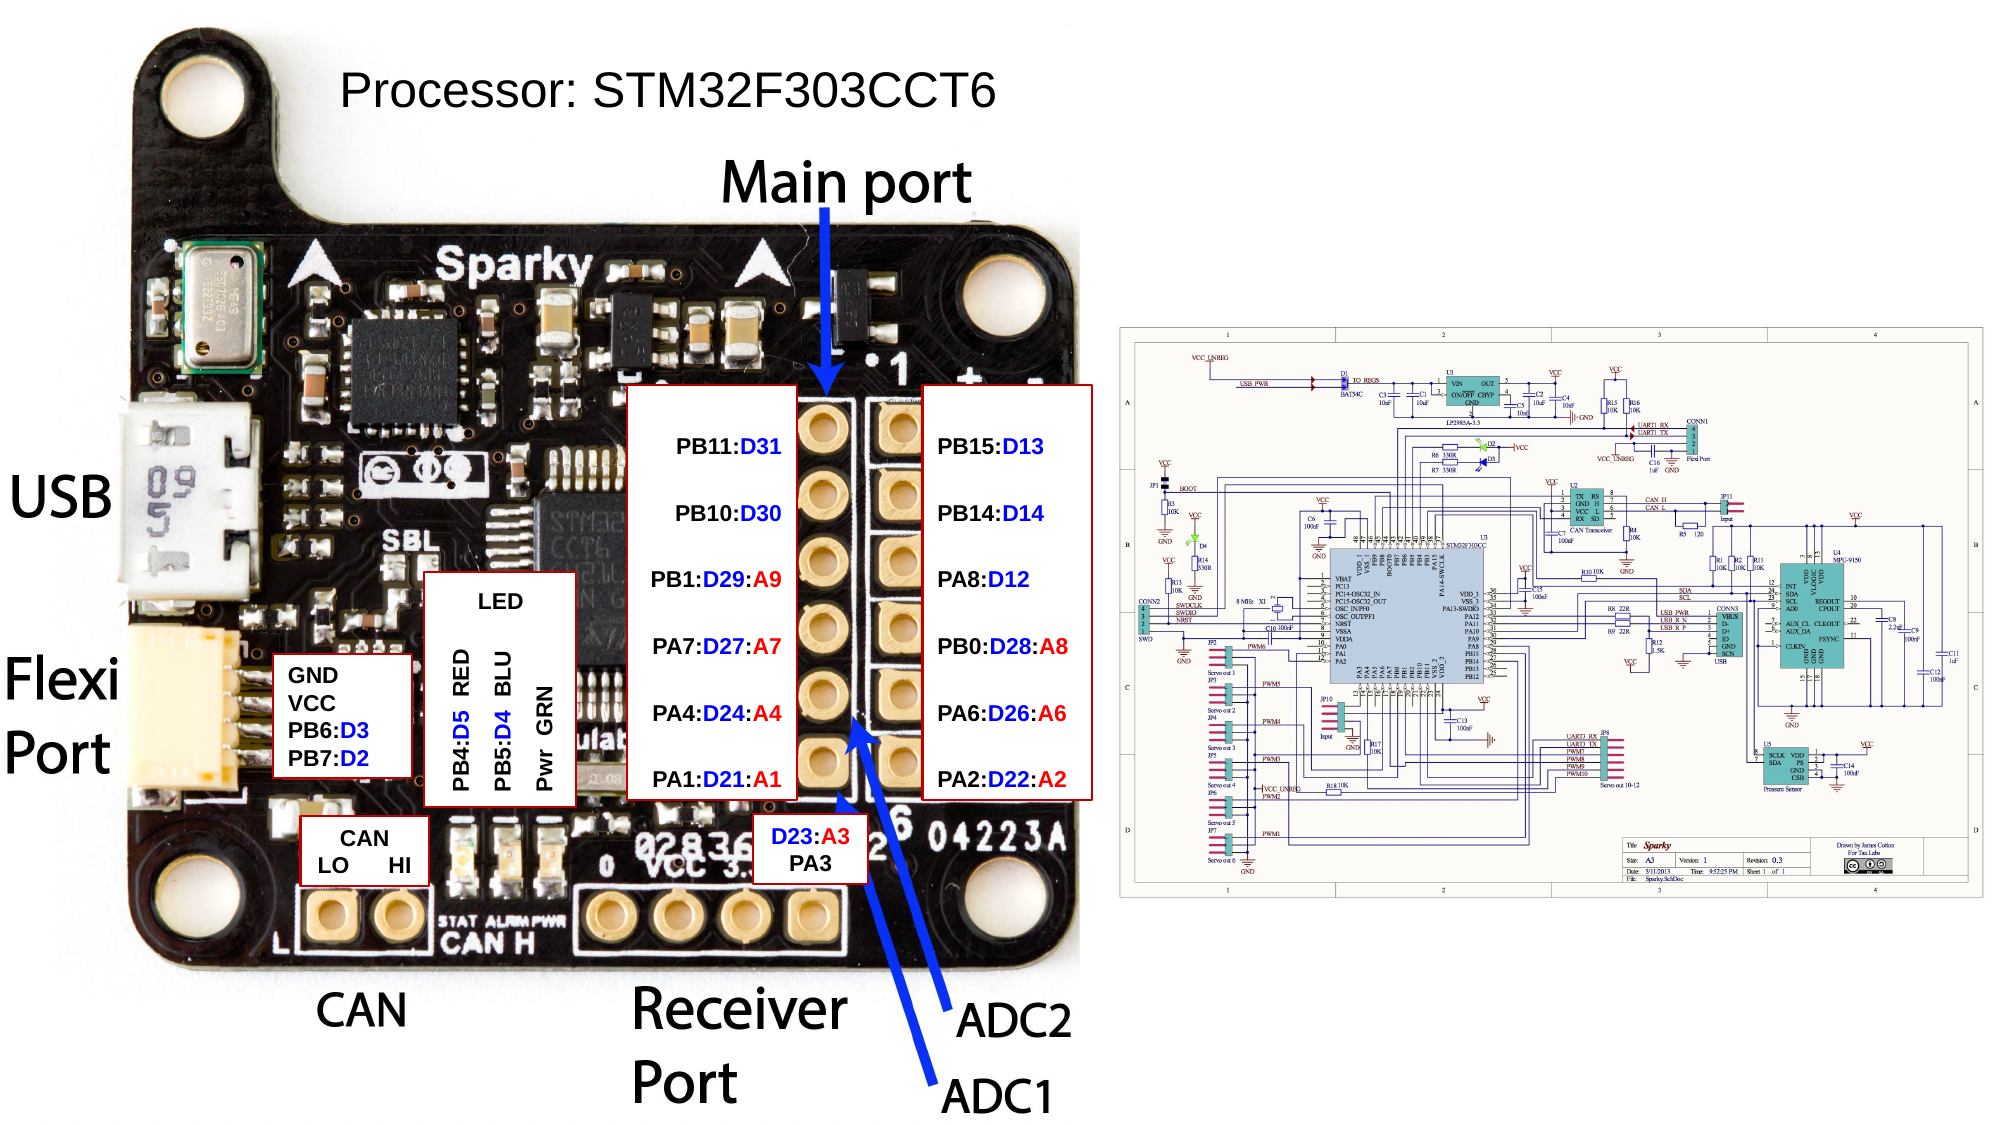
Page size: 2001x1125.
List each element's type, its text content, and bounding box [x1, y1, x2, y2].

picture [1116, 323, 1987, 904]
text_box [424, 571, 576, 808]
picture [3, 0, 1080, 1125]
text_box PB15:D13 PB14:D14 PA8:D12 PB0:D28:A8 PA6:D26:A6 PA2:D22:A2 [1084, 385, 1092, 800]
